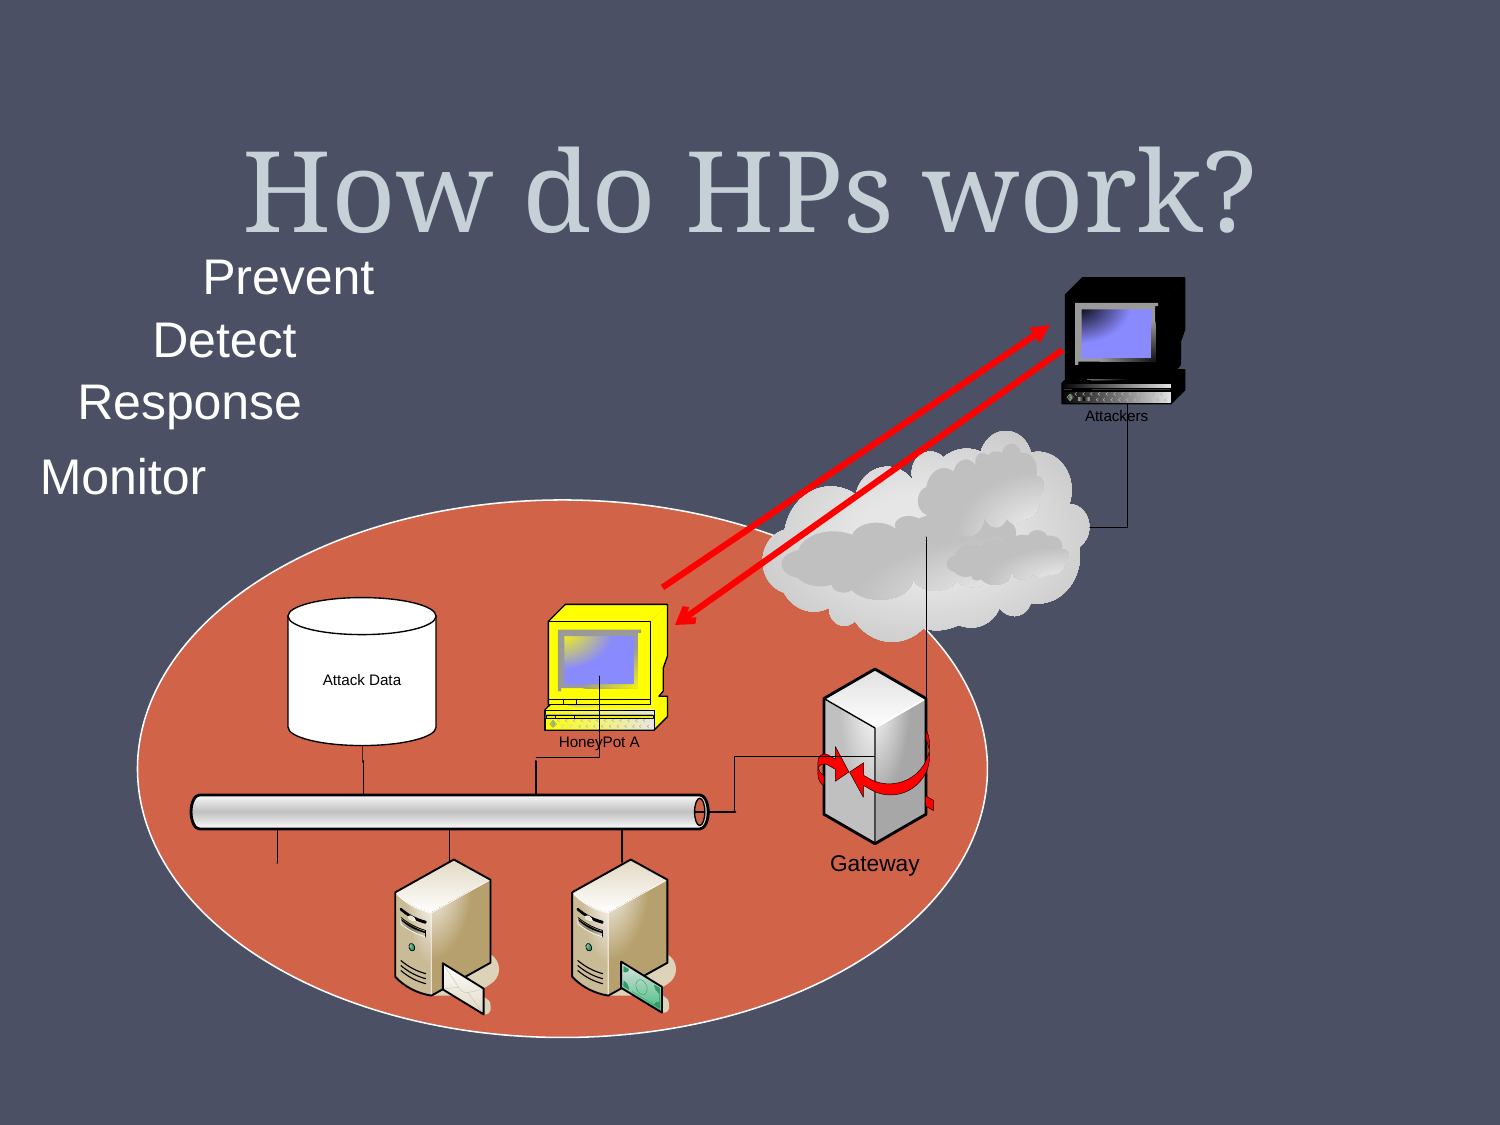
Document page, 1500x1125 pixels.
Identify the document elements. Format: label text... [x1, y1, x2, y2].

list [187, 274, 1188, 1018]
text_box [137, 649, 182, 889]
title How do HPs work? [75, 0, 1425, 263]
text_box Monitor [24, 437, 182, 513]
text_box Detect [137, 299, 182, 362]
text_box [444, 1027, 681, 1038]
text_box Prevent [187, 237, 538, 274]
text_box Response [62, 362, 182, 437]
